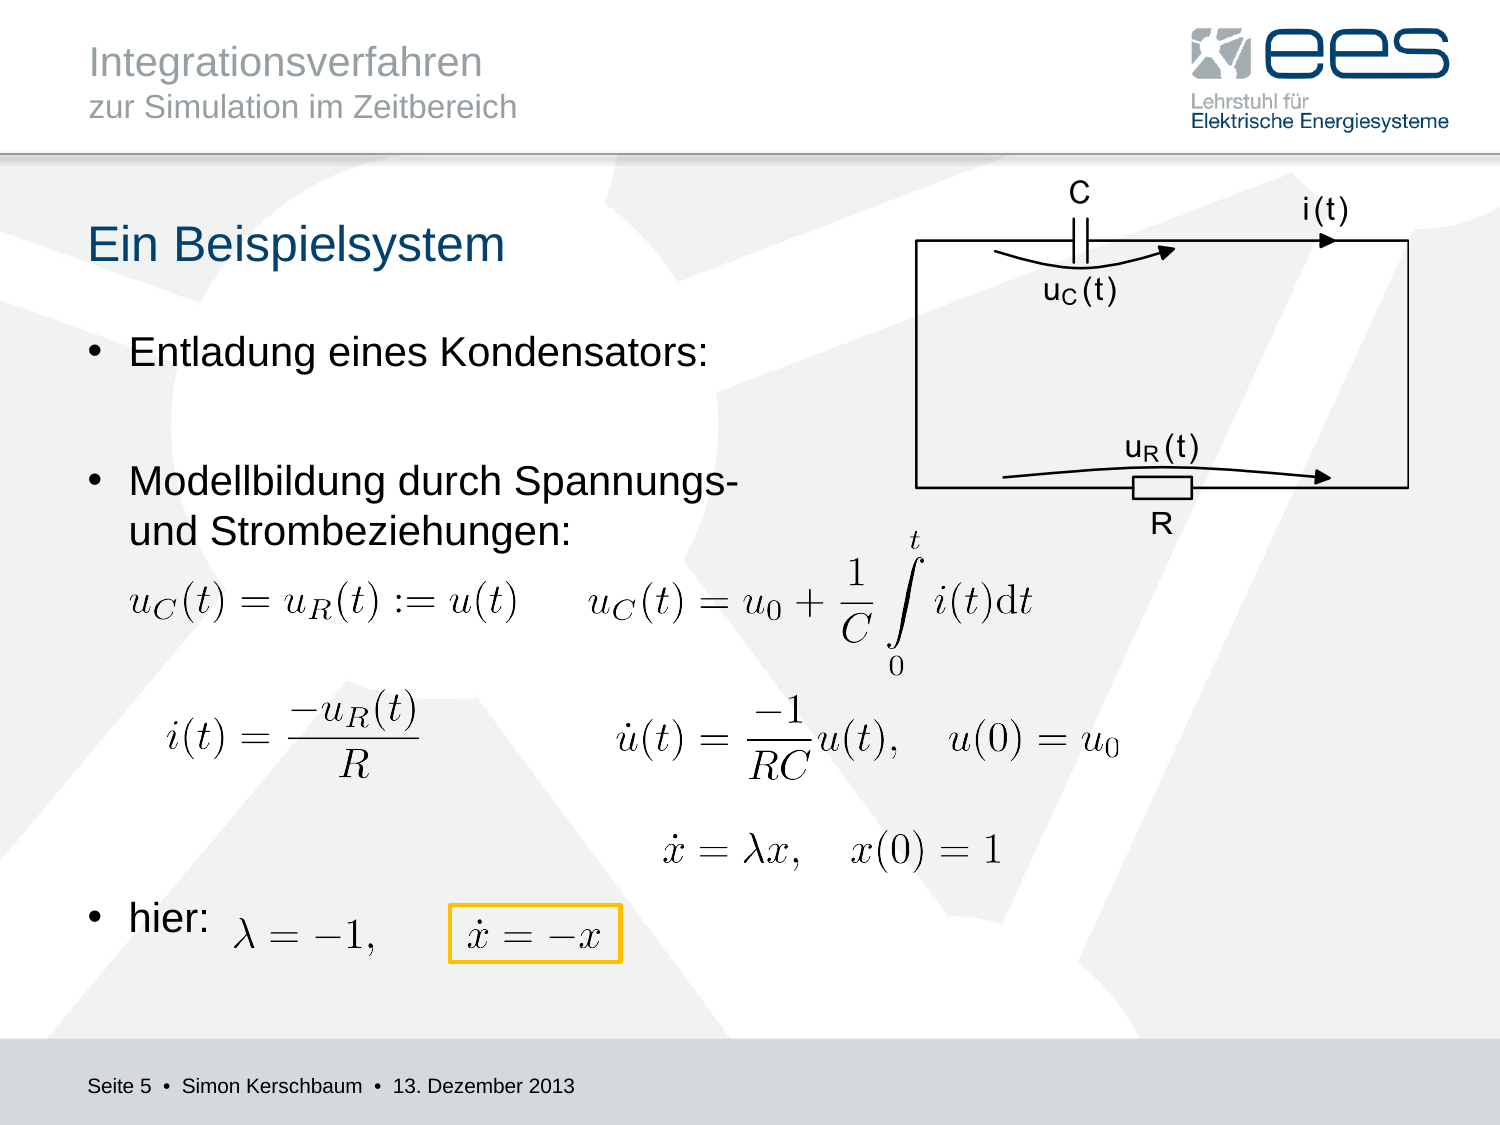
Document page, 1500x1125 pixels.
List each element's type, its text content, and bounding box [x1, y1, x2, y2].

picture [0, 155, 1500, 1038]
title Ein Beispielsystem [87, 180, 913, 302]
list Entladung eines Kondensators: Modellbildung durch Spannungs- und Strombeziehungen: hier: [87, 324, 1413, 952]
text_box [448, 903, 623, 964]
